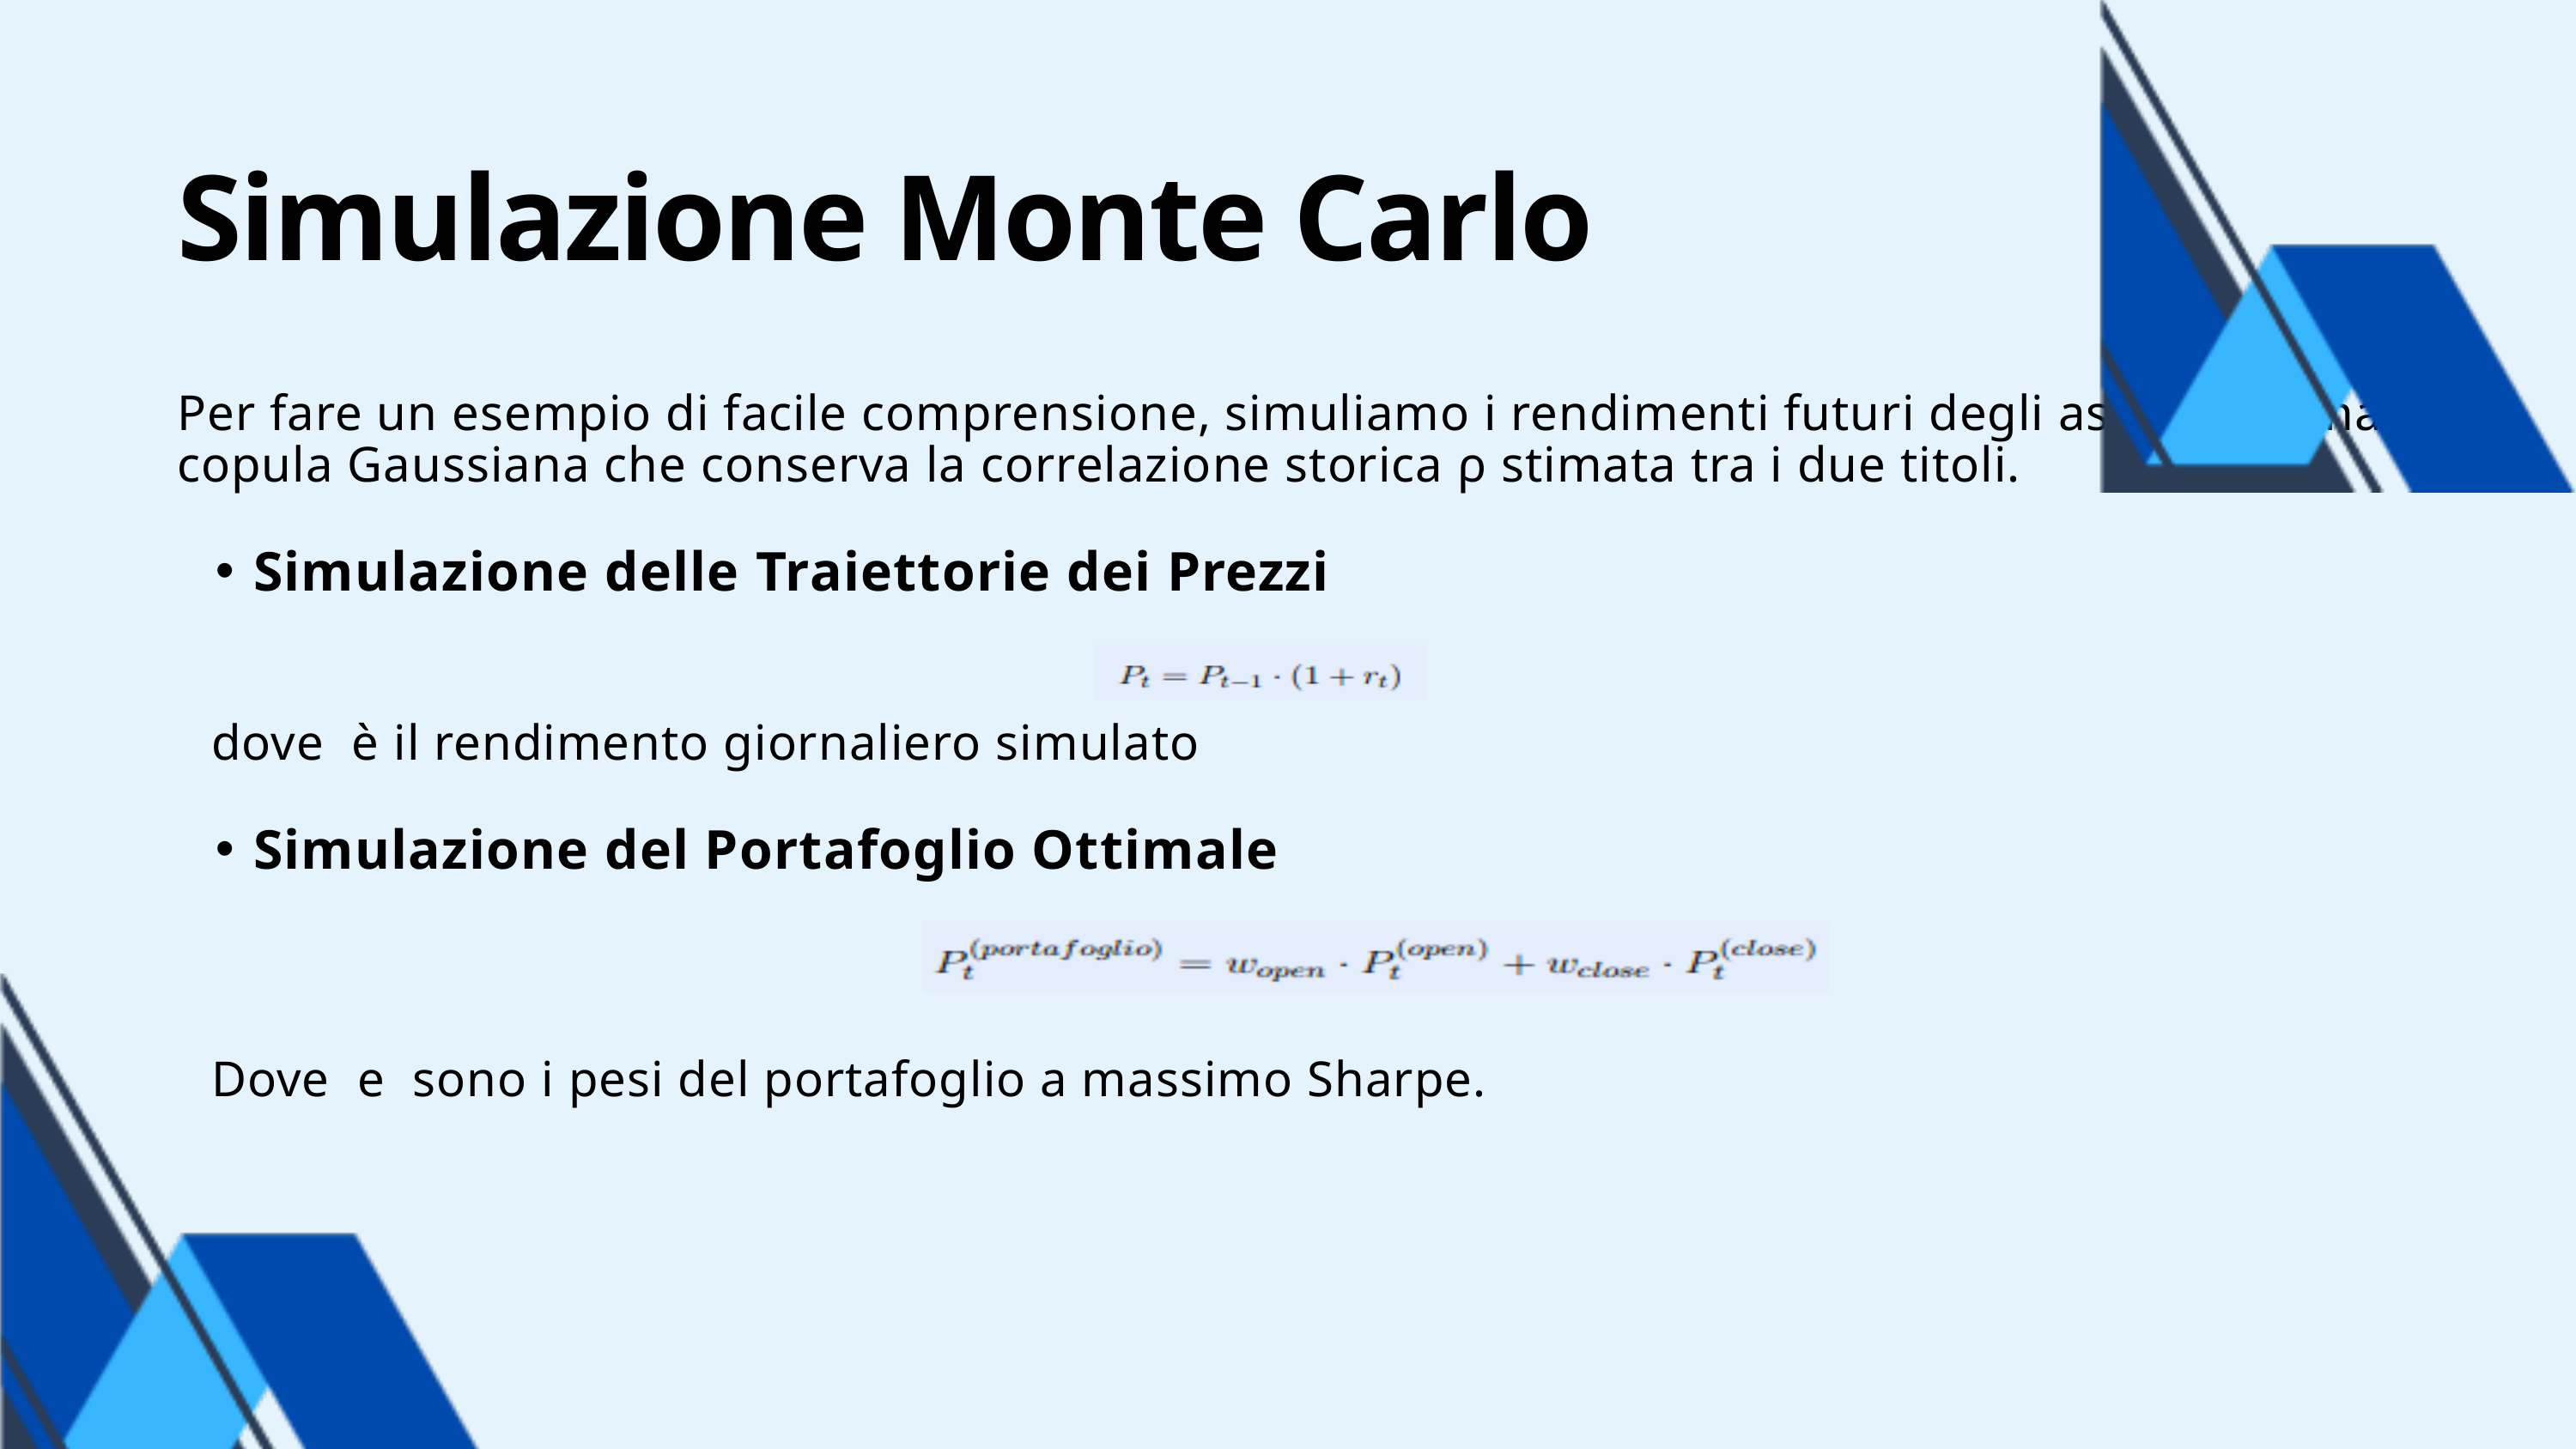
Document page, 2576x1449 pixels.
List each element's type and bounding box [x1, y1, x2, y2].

text_box [0, 973, 509, 1449]
text_box [176, 76, 2399, 358]
text_box [176, 385, 2399, 1306]
text_box [2099, 0, 2576, 493]
